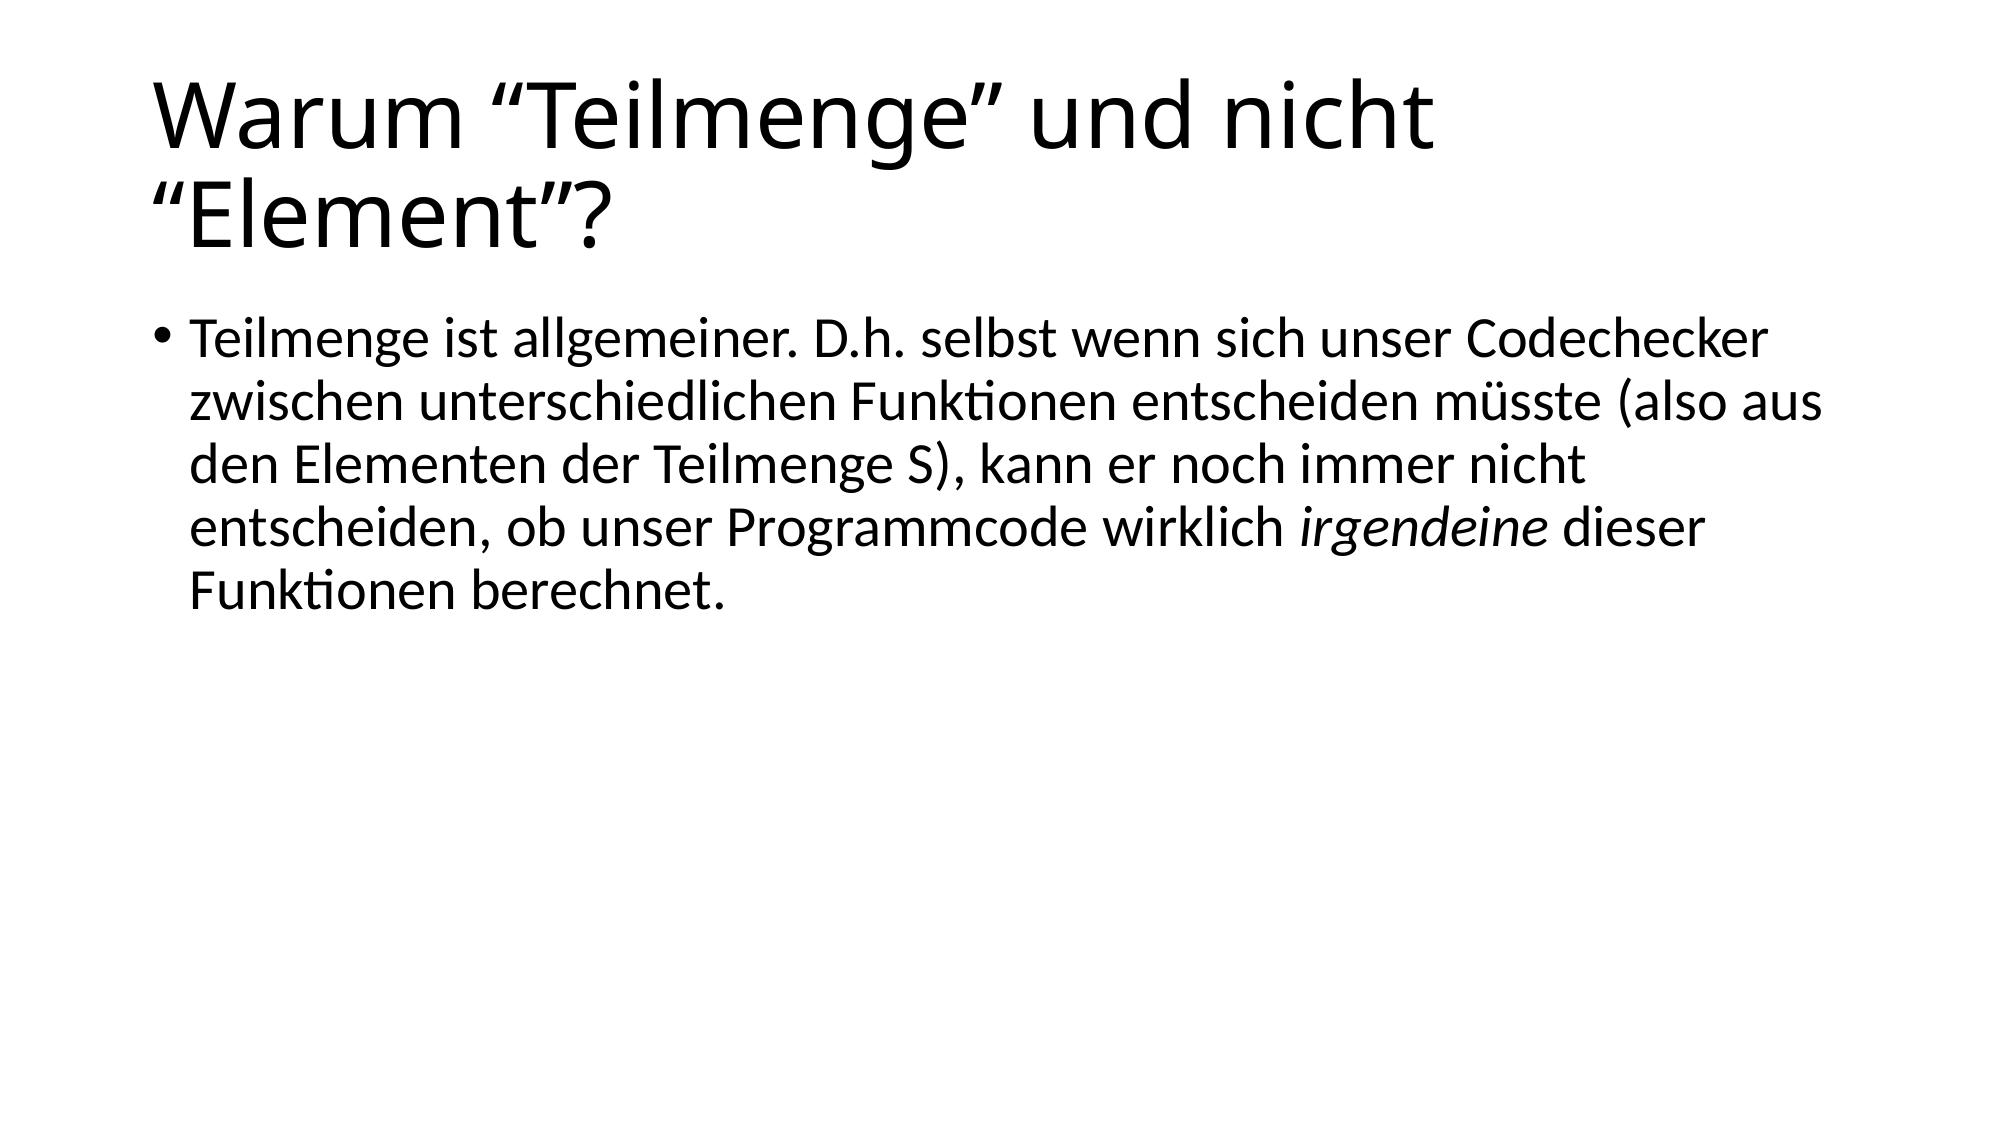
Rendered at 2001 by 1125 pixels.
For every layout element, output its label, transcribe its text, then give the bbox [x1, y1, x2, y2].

title Warum “Teilmenge” und nicht “Element”? [137, 59, 1863, 278]
list Teilmenge ist allgemeiner. D.h. selbst wenn sich unser Codechecker zwischen unterschiedlichen Funktionen entscheiden müsste (also aus den Elementen der Teilmenge S), kann er noch immer nicht entscheiden, ob unser Programmcode wirklich irgendeine dieser Funktionen berechnet. [137, 299, 1863, 1014]
